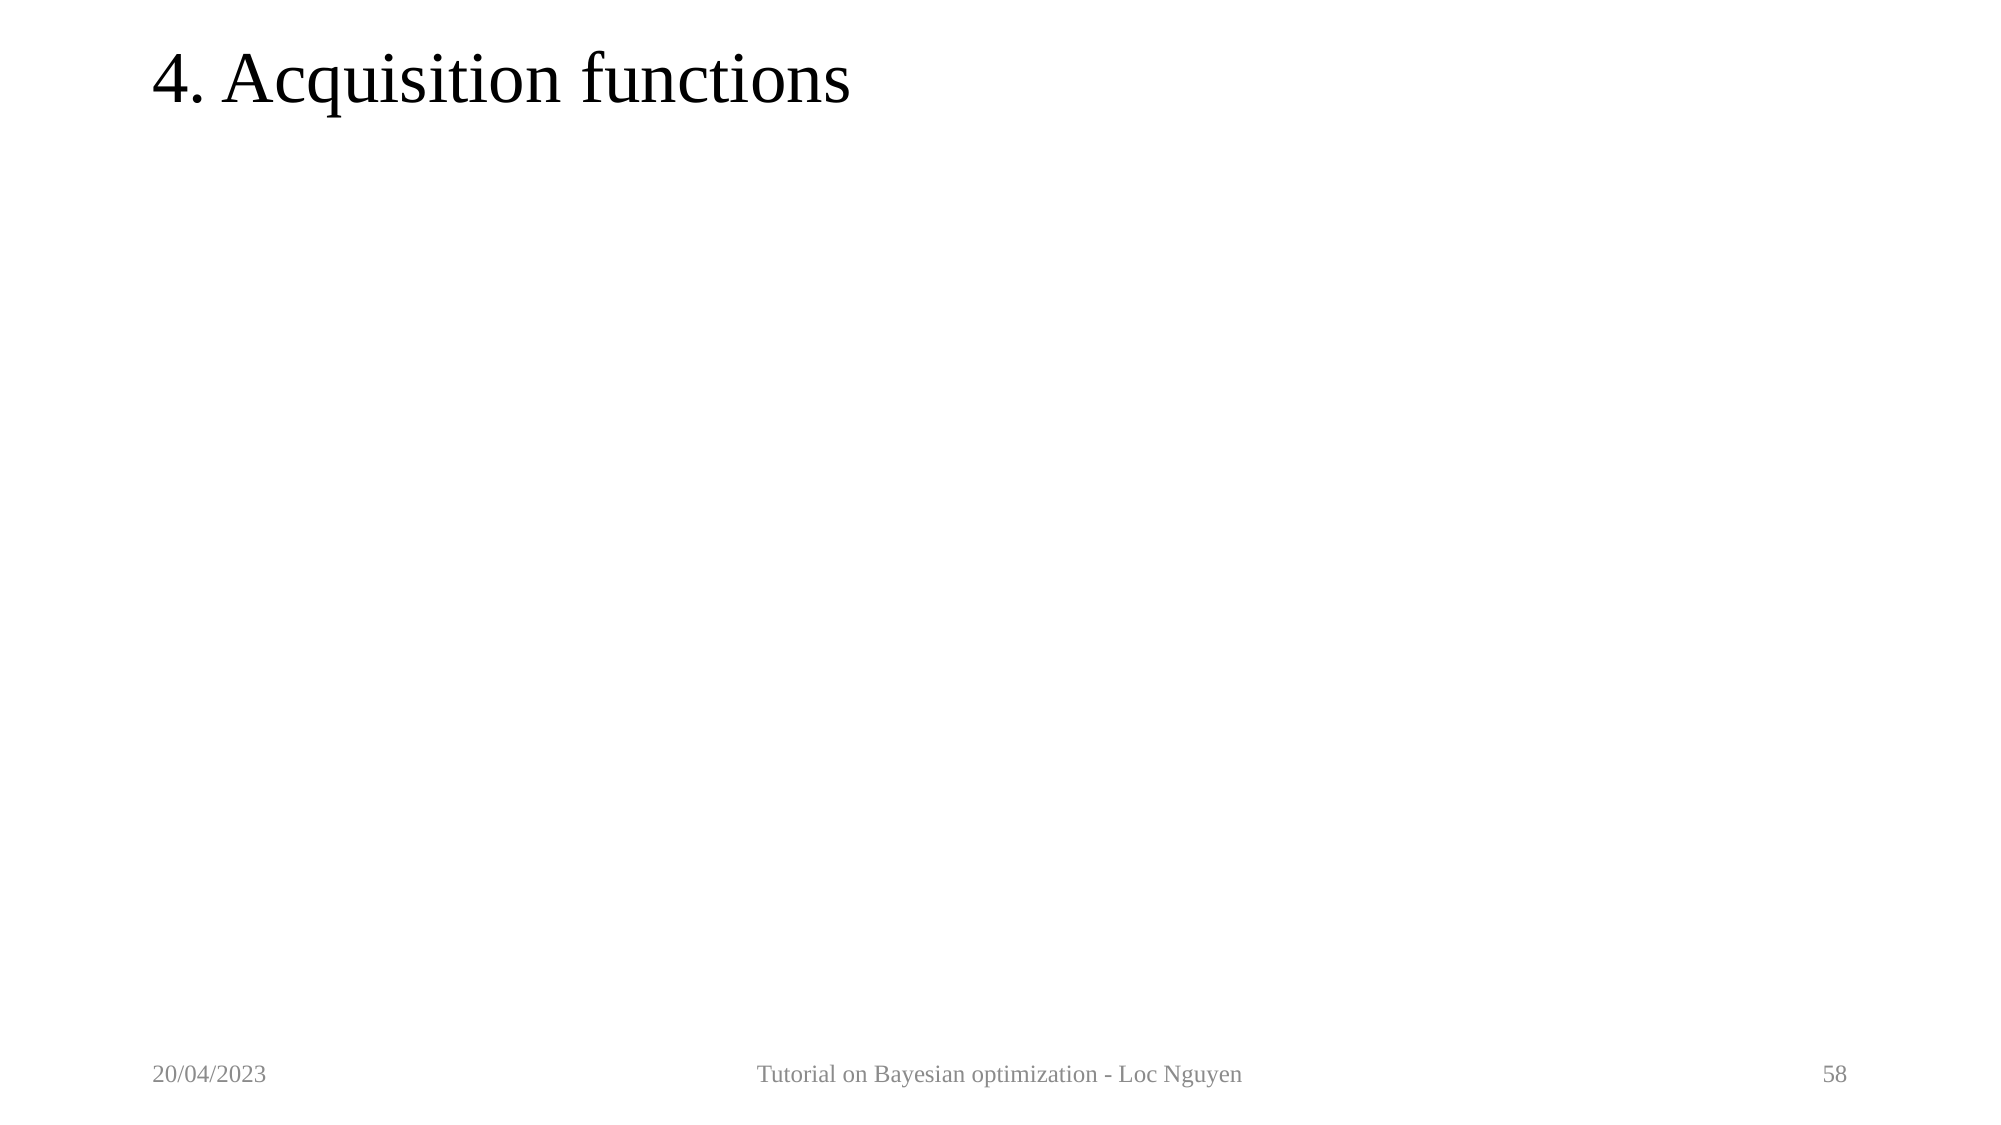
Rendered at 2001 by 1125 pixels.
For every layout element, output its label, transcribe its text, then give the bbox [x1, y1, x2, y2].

title 4. Acquisition functions [137, 19, 1863, 128]
slide_number 58 [1412, 1042, 1863, 1103]
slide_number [137, 1042, 588, 1103]
footer Tutorial on Bayesian optimization - Loc Nguyen [662, 1042, 1338, 1103]
